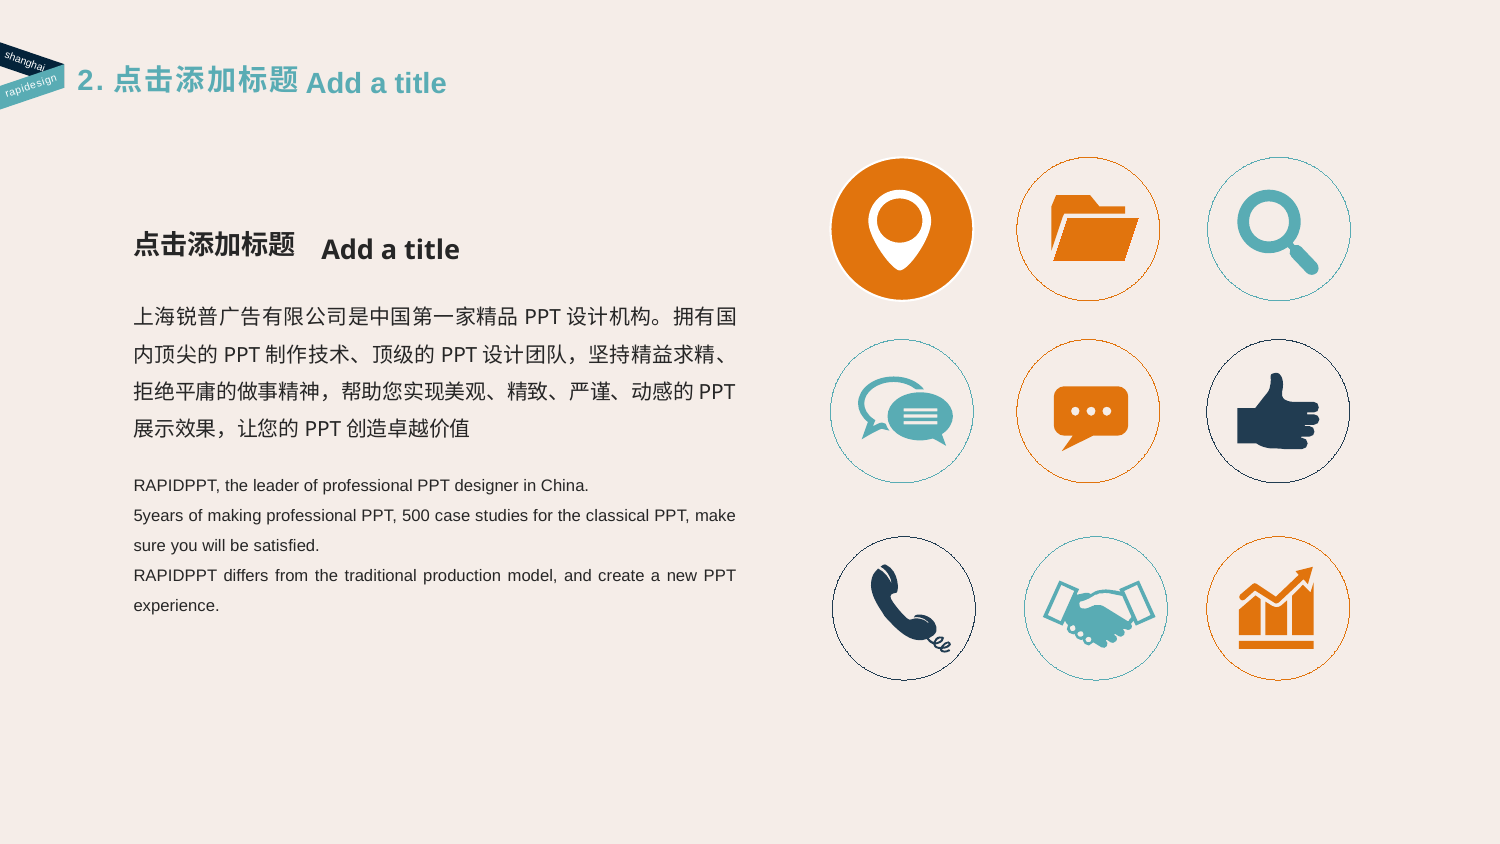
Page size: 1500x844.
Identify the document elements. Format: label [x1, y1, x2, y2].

text_box [1024, 536, 1168, 681]
text_box [1206, 339, 1350, 483]
text_box [1016, 339, 1160, 483]
text_box [830, 339, 974, 483]
text_box [0, 37, 16, 43]
text_box [1206, 536, 1350, 681]
text_box [1207, 157, 1351, 301]
text_box [830, 157, 974, 301]
text_box [832, 536, 976, 681]
text_box [118, 203, 752, 625]
text_box [64, 53, 463, 108]
text_box [1016, 157, 1160, 301]
text_box [0, 43, 66, 108]
